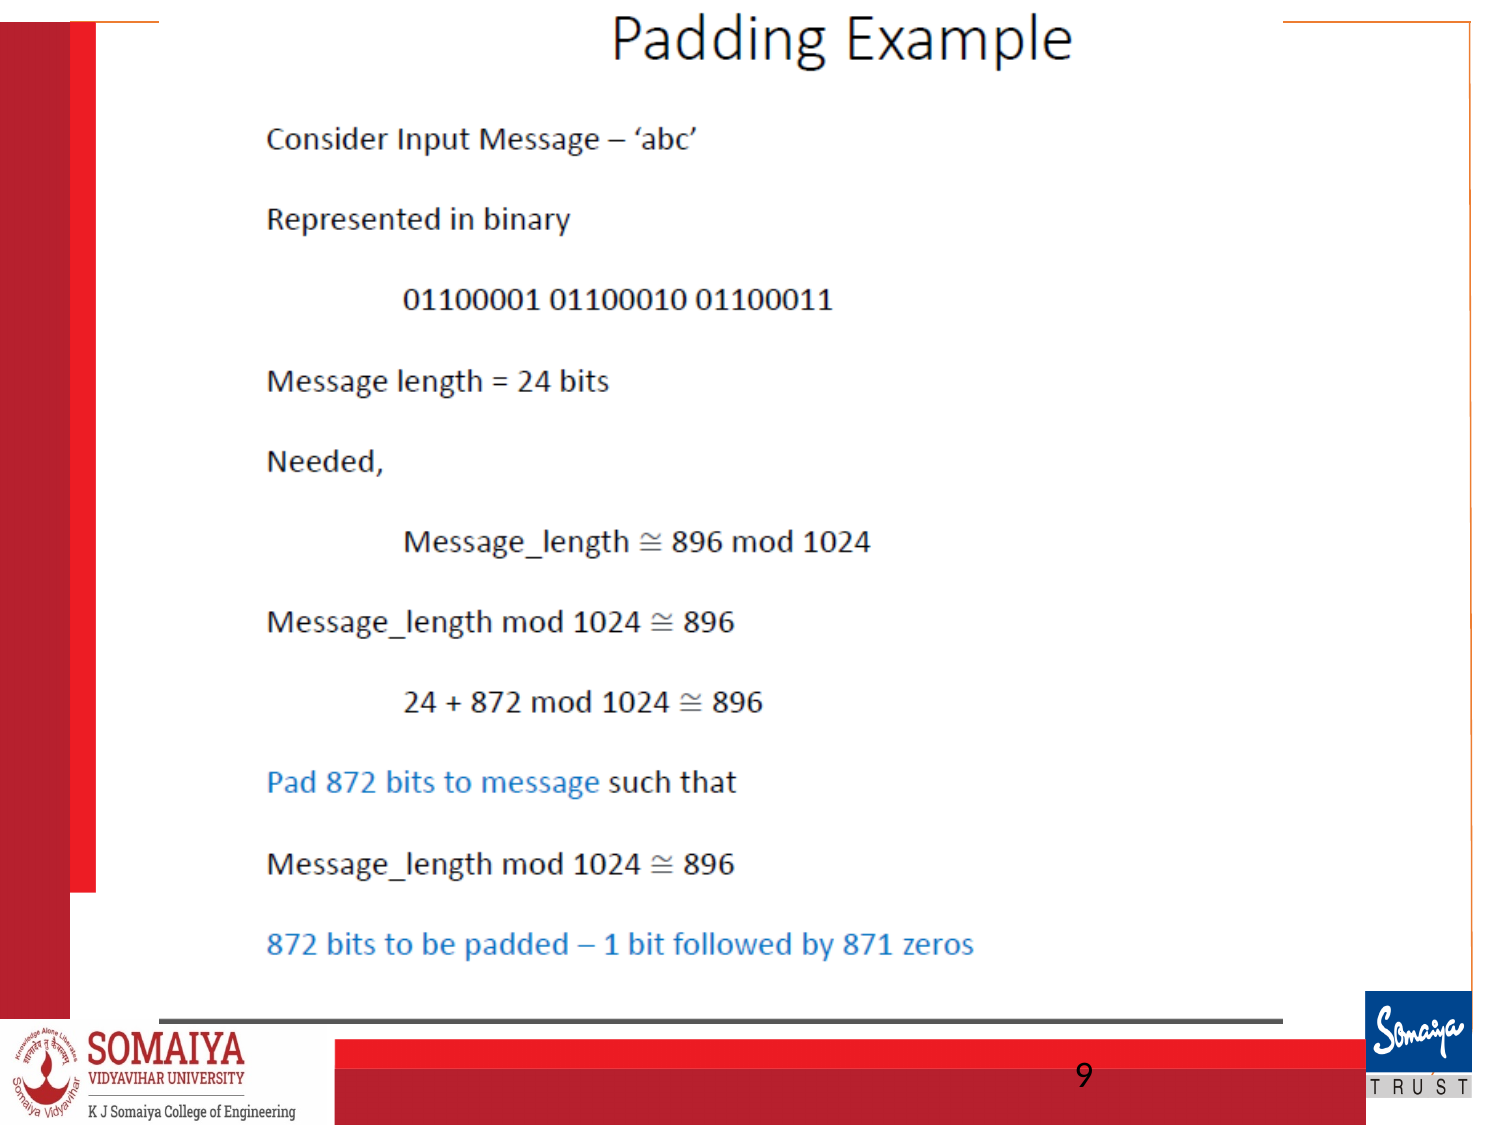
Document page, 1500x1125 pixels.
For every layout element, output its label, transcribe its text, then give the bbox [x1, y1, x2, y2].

picture [1365, 991, 1472, 1098]
picture [335, 1040, 1365, 1125]
slide_number ‹#› [1059, 1042, 1397, 1103]
picture [0, 0, 1283, 1125]
